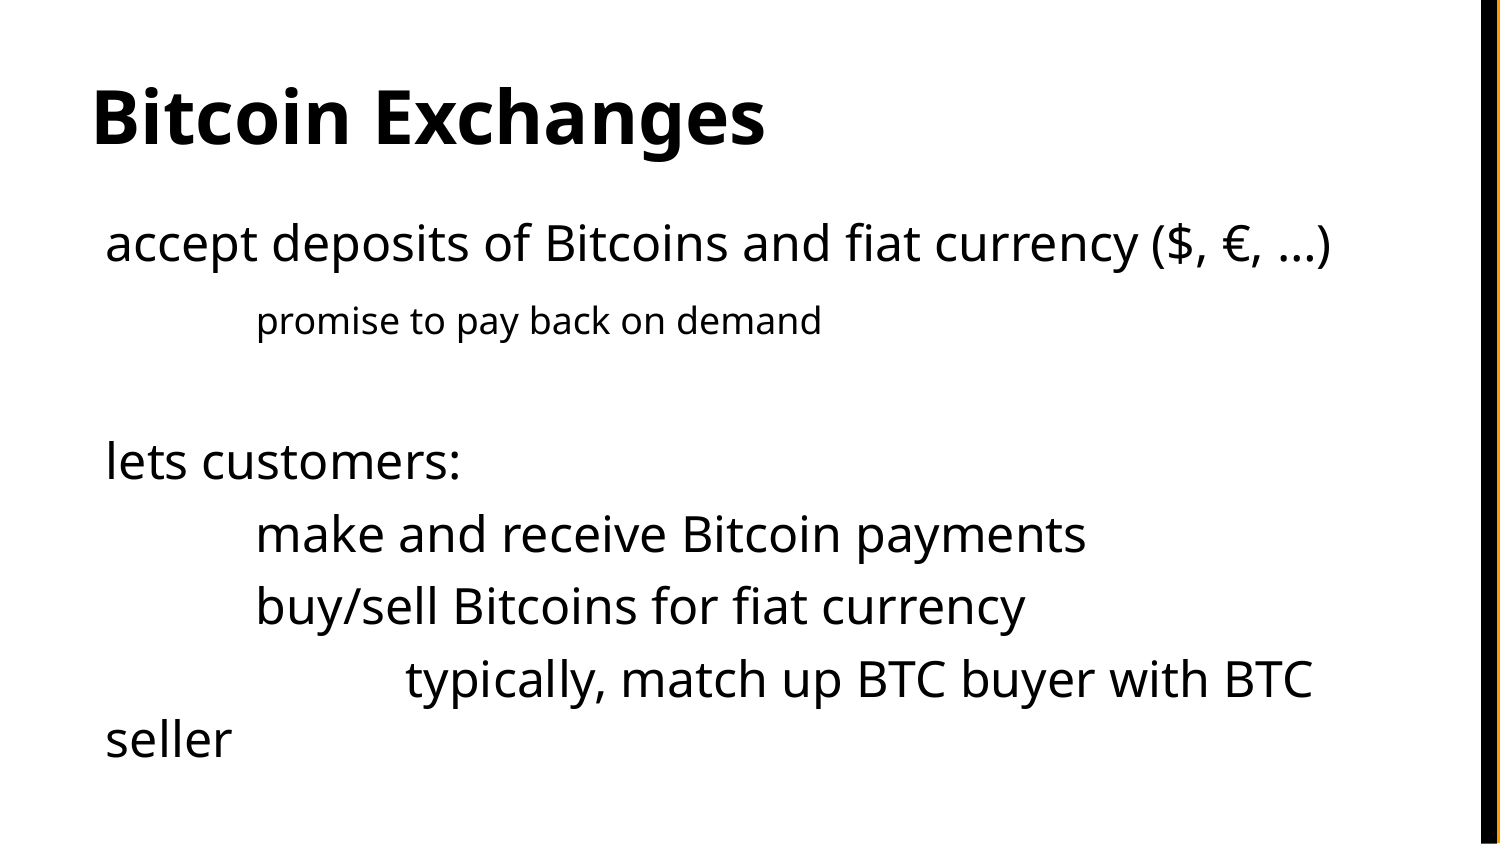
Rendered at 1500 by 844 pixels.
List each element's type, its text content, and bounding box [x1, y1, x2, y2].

title Bitcoin Exchanges [75, 33, 1425, 175]
list accept deposits of Bitcoins and fiat currency ($, €, …) promise to pay back on demand lets customers: make and receive Bitcoin payments buy/sell Bitcoins for fiat currency typically, match up BTC buyer with BTC seller [90, 196, 1441, 808]
